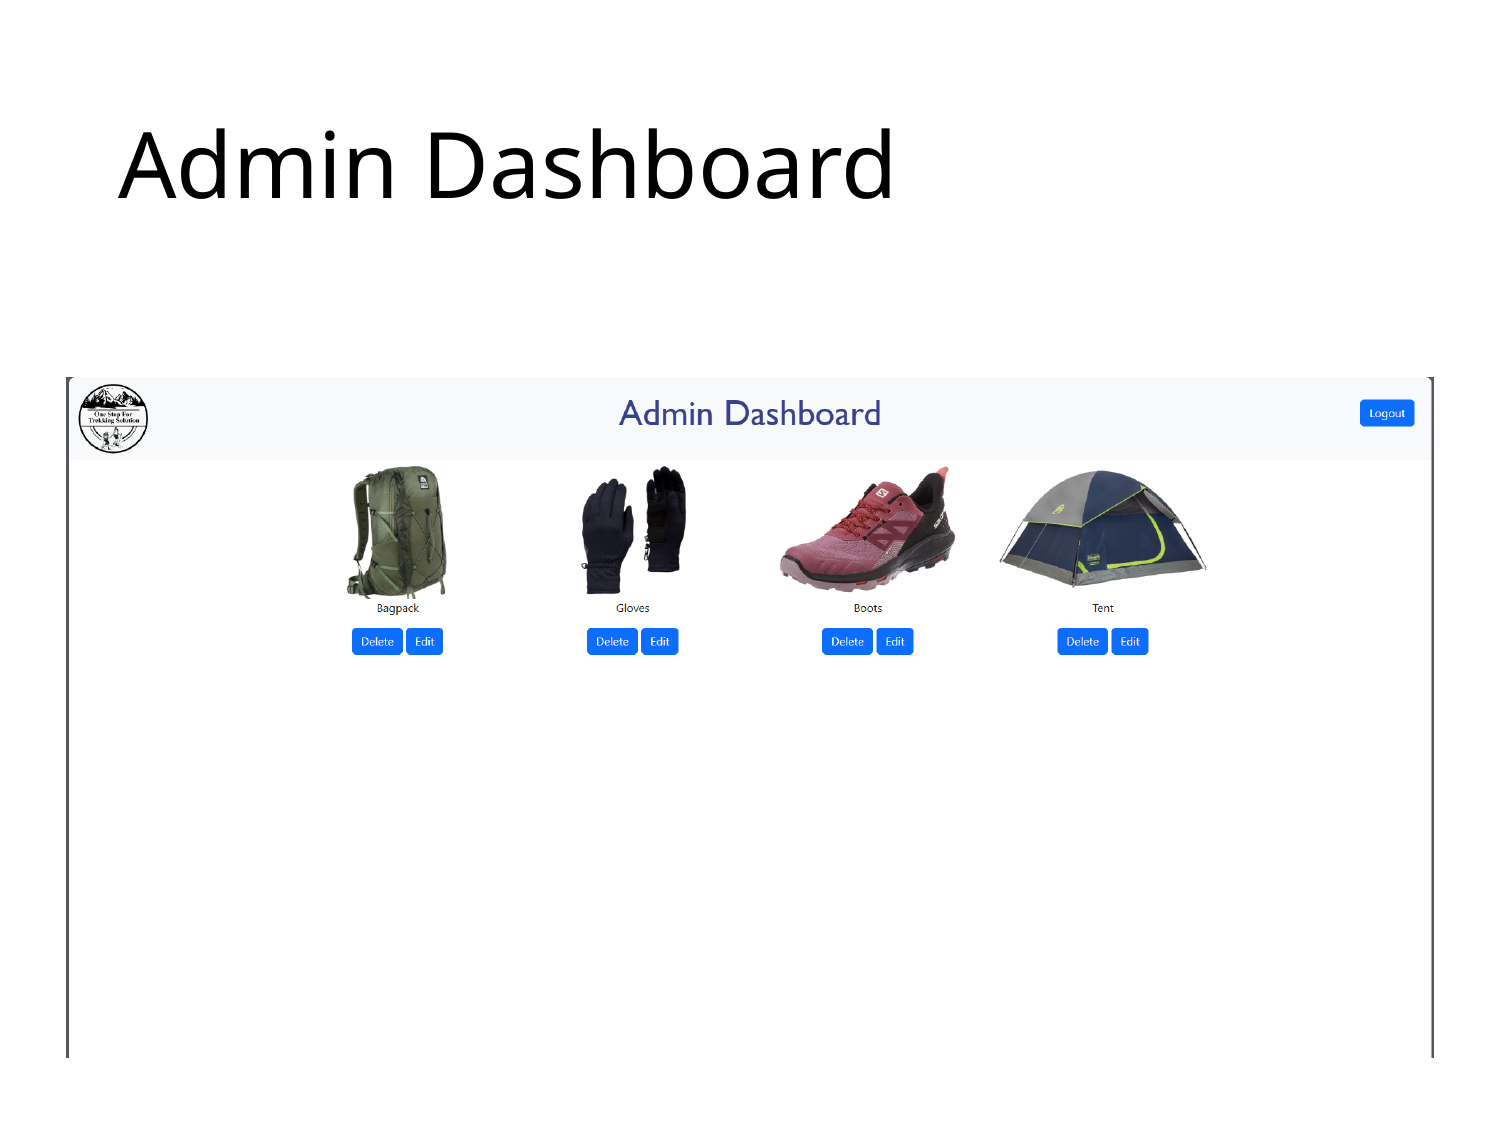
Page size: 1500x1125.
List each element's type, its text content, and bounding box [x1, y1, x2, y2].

title Admin Dashboard [103, 59, 1397, 278]
picture [66, 377, 1434, 1058]
